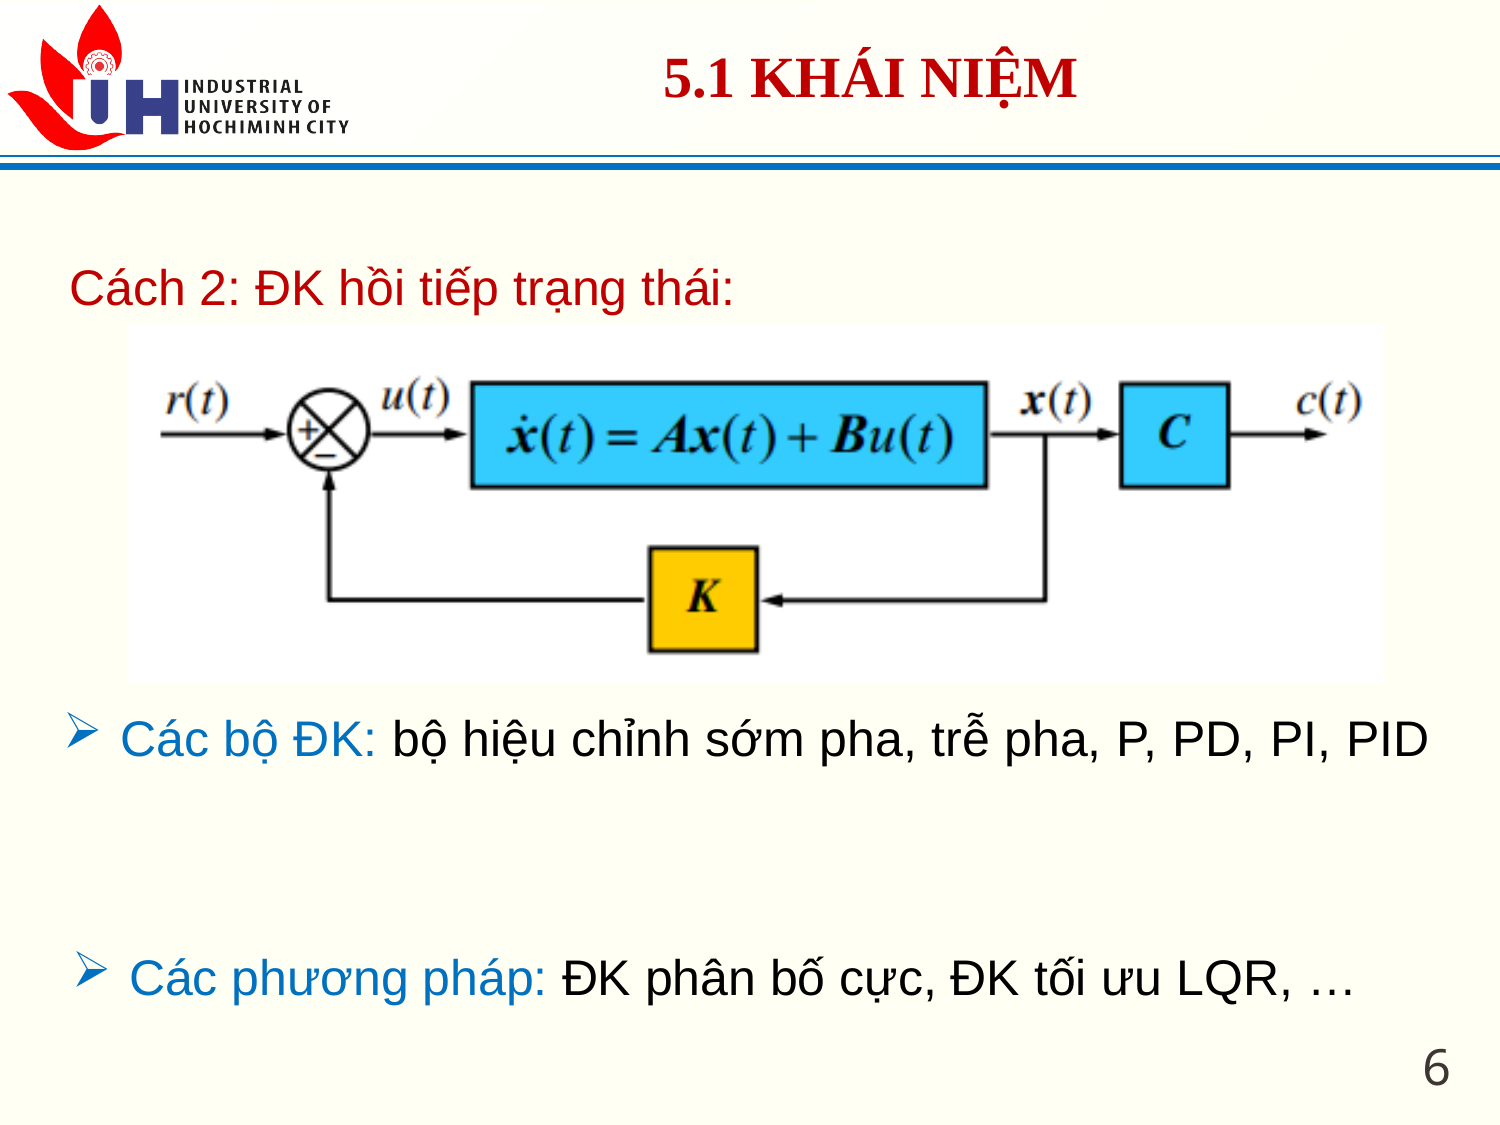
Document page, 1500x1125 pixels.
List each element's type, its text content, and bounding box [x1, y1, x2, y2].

picture [2, 0, 358, 154]
text_box 5.1 KHÁI NIỆM [258, 13, 1484, 145]
picture [128, 324, 1384, 684]
text_box Các bộ ĐK: bộ hiệu chỉnh sớm pha, trễ pha, P, PD, PI, PID [49, 699, 1446, 774]
text_box Các phương pháp: ĐK phân bố cực, ĐK tối ưu LQR, … [58, 937, 1454, 1013]
text_box Cách 2: ĐK hồi tiếp trạng thái: [54, 248, 1451, 324]
slide_number 6 [1225, 1039, 1451, 1100]
